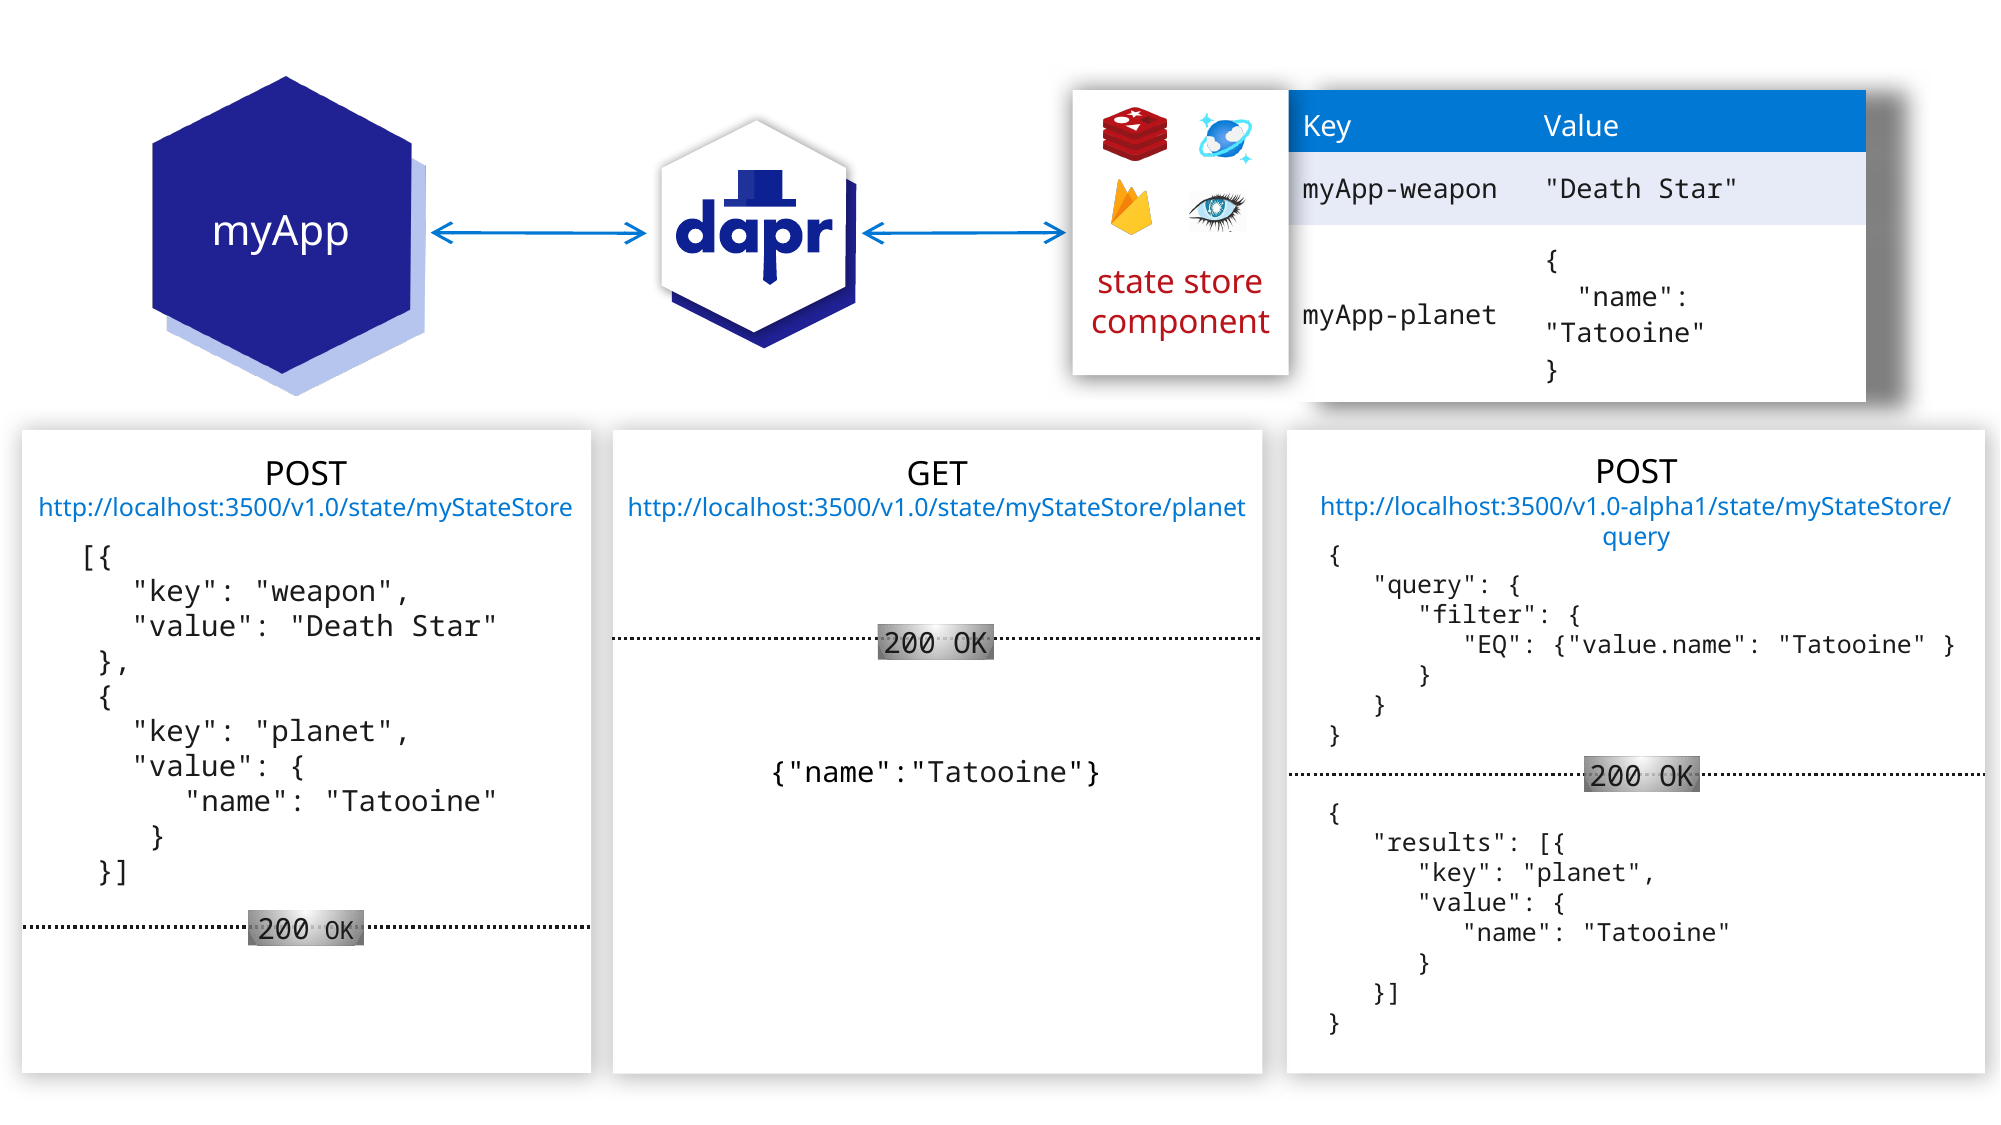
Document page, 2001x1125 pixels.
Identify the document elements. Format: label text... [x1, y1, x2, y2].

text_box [19, 429, 593, 1074]
table_header Key [1307, 90, 1529, 152]
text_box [1272, 429, 2000, 1074]
table_cell { "name": "Tatooine" } [1529, 225, 1866, 402]
picture [1103, 102, 1167, 166]
picture [1197, 111, 1253, 166]
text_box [661, 120, 857, 349]
picture [152, 76, 427, 396]
table_cell myApp-planet [1288, 225, 1529, 402]
table_header Value [1529, 90, 1866, 152]
table_cell "Death Star" [1529, 152, 1866, 225]
picture [1188, 190, 1248, 232]
text_box state store component [1072, 90, 1289, 376]
table_cell myApp-weapon [1310, 152, 1529, 225]
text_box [611, 429, 1263, 1074]
picture [1105, 177, 1158, 237]
